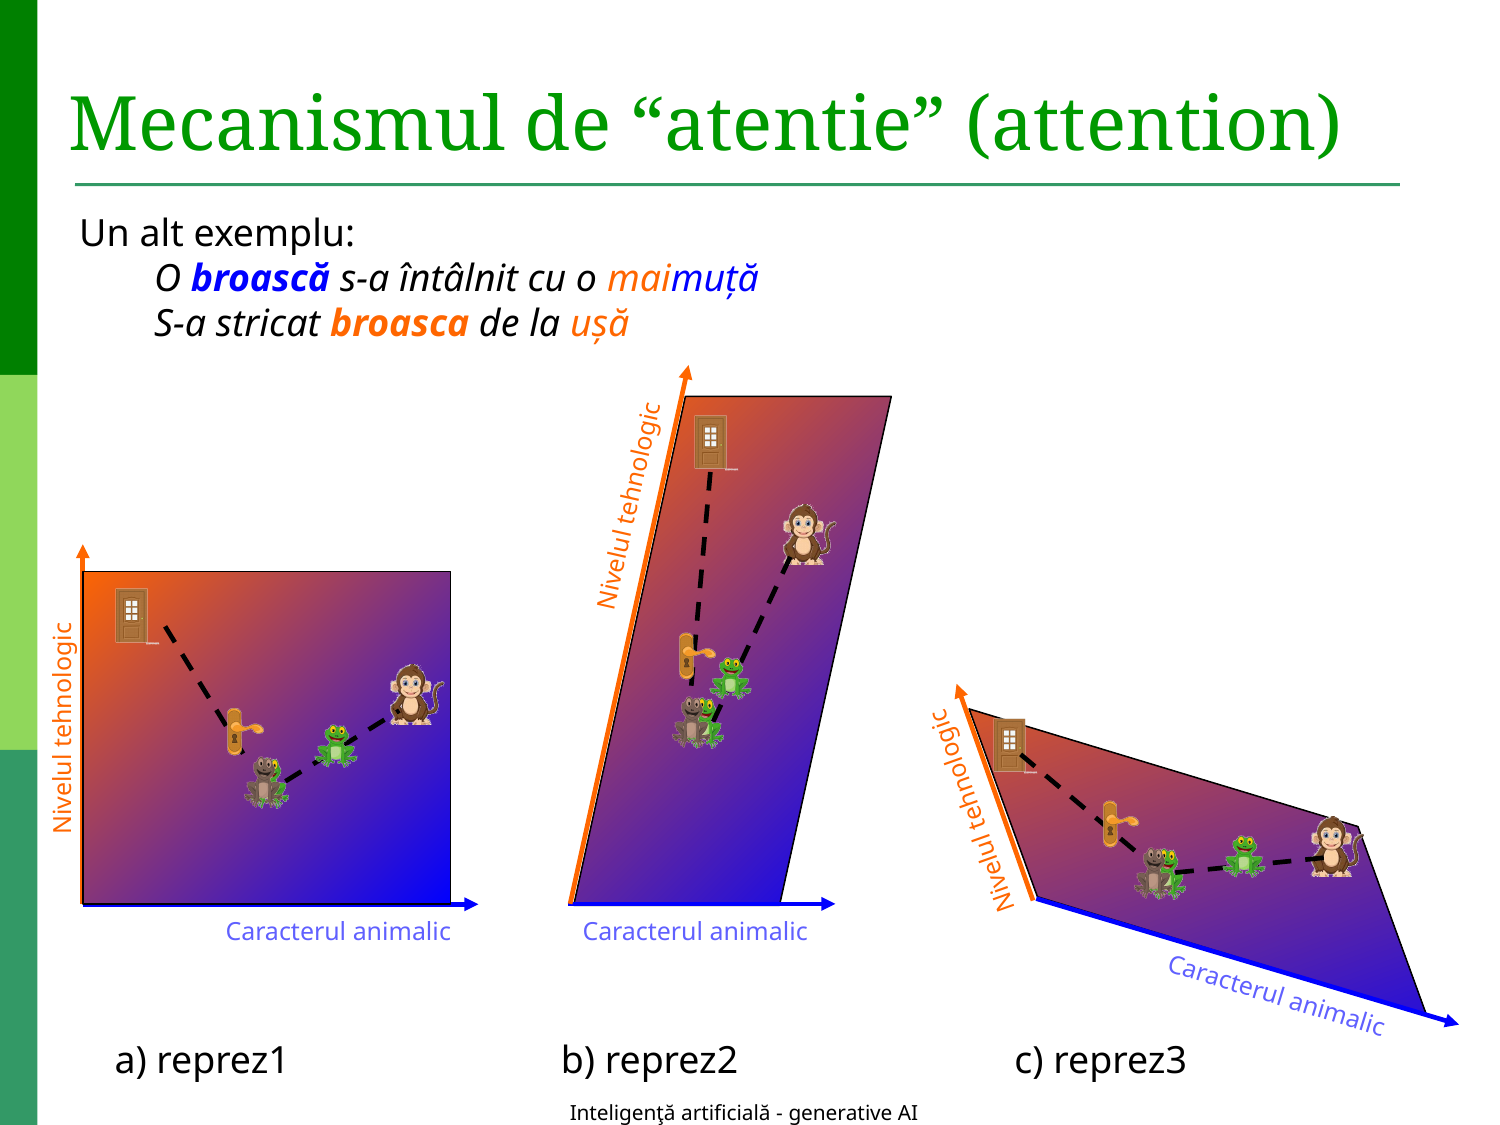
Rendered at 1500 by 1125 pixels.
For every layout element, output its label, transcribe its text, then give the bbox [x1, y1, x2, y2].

picture [1218, 831, 1269, 882]
text_box a) reprez1 b) reprez2 c) reprez3 [90, 1029, 938, 1089]
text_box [38, 531, 511, 954]
picture [220, 706, 271, 757]
footer Inteligenţă artificială - generative AI [229, 1091, 1259, 1125]
picture [672, 631, 755, 704]
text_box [940, 639, 1460, 1084]
picture [310, 720, 361, 771]
text_box Un alt exemplu: O broască s-a întâlnit cu o maimuță S-a stricat broasca de la ușă [64, 201, 1208, 442]
title Mecanismul de “atentie” (attention) [53, 19, 1471, 173]
picture [1096, 799, 1147, 850]
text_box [567, 308, 892, 954]
